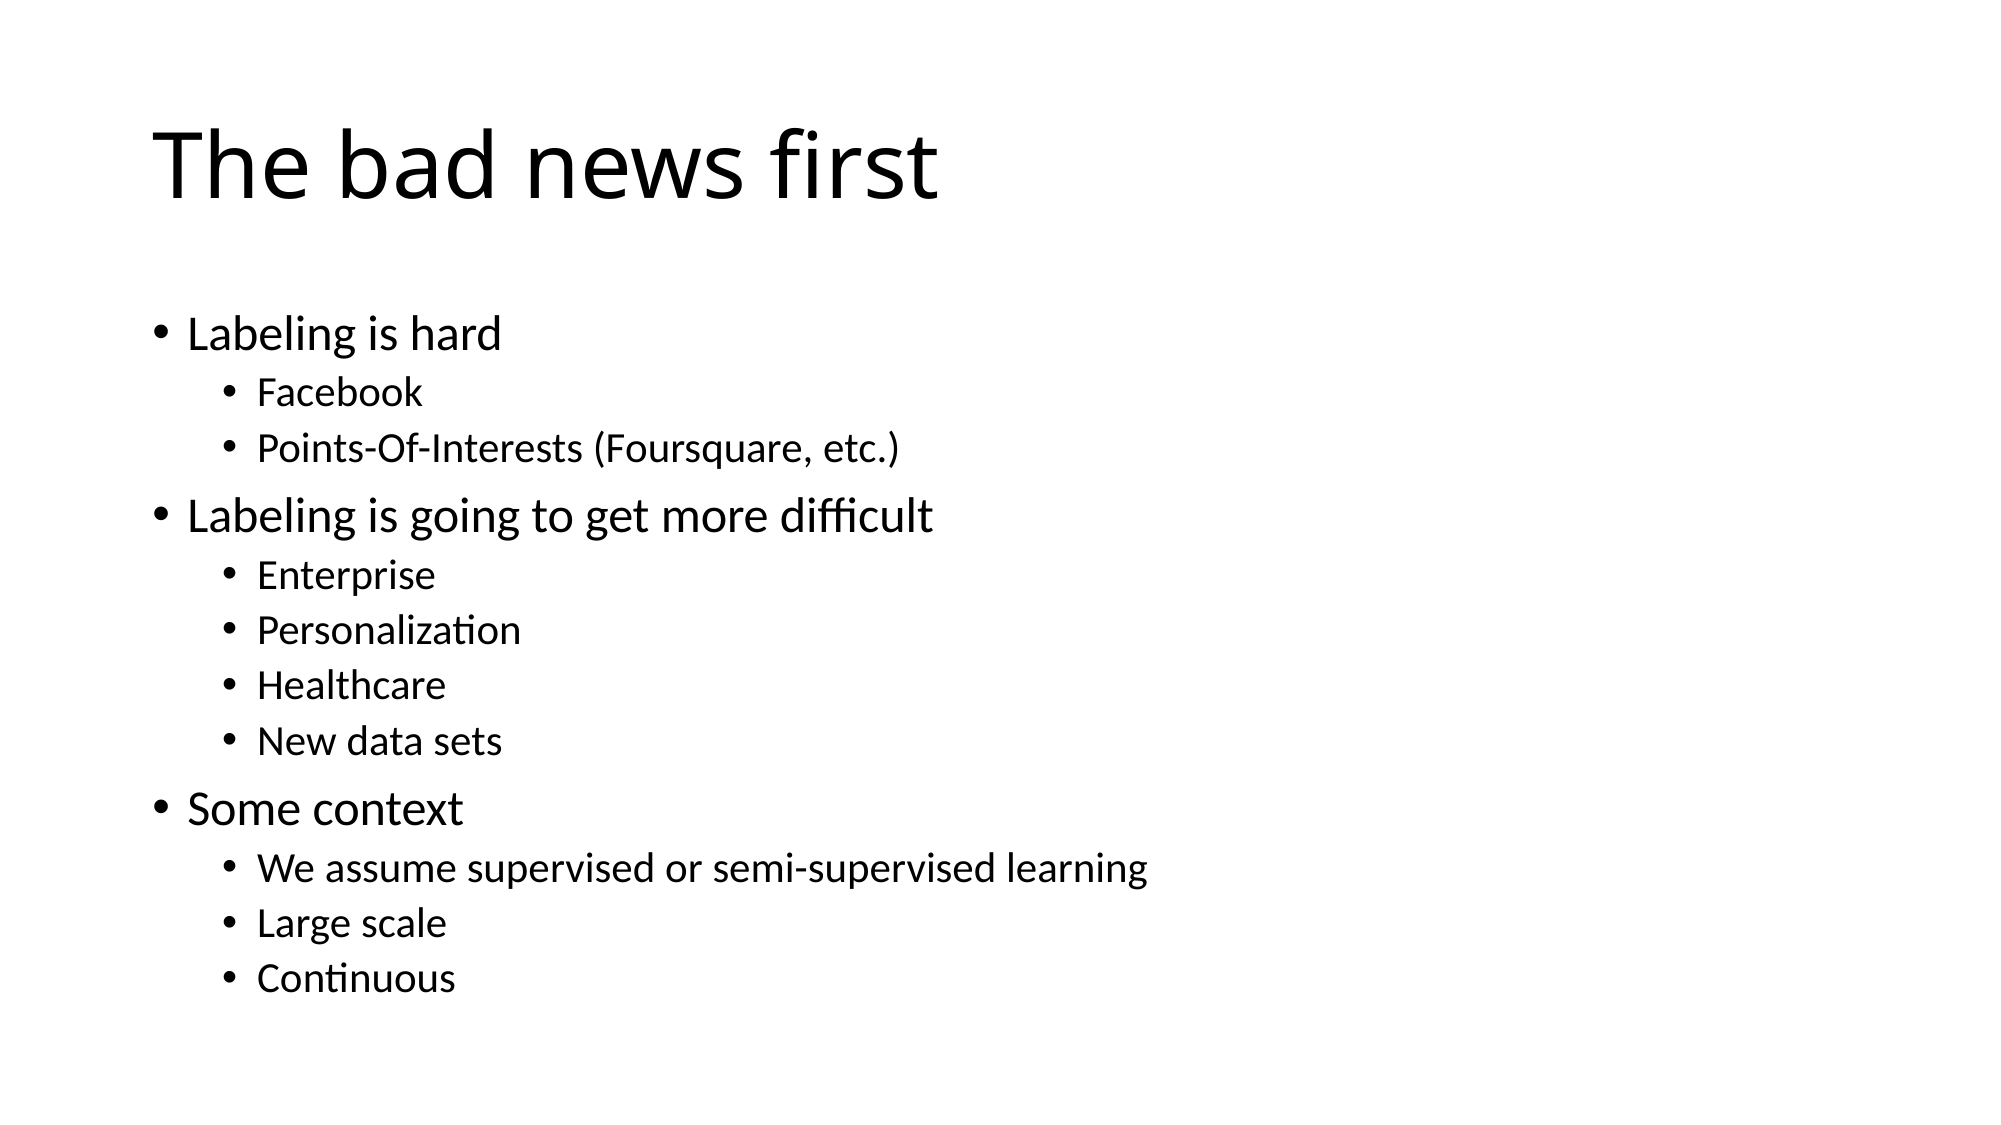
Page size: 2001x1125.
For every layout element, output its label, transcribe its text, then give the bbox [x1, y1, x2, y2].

list Labeling is hard Facebook Points-Of-Interests (Foursquare, etc.) Labeling is going to get more difficult Enterprise Personalization Healthcare New data sets Some context We assume supervised or semi-supervised learning Large scale Continuous [137, 299, 1863, 1014]
title The bad news first [137, 59, 1863, 278]
